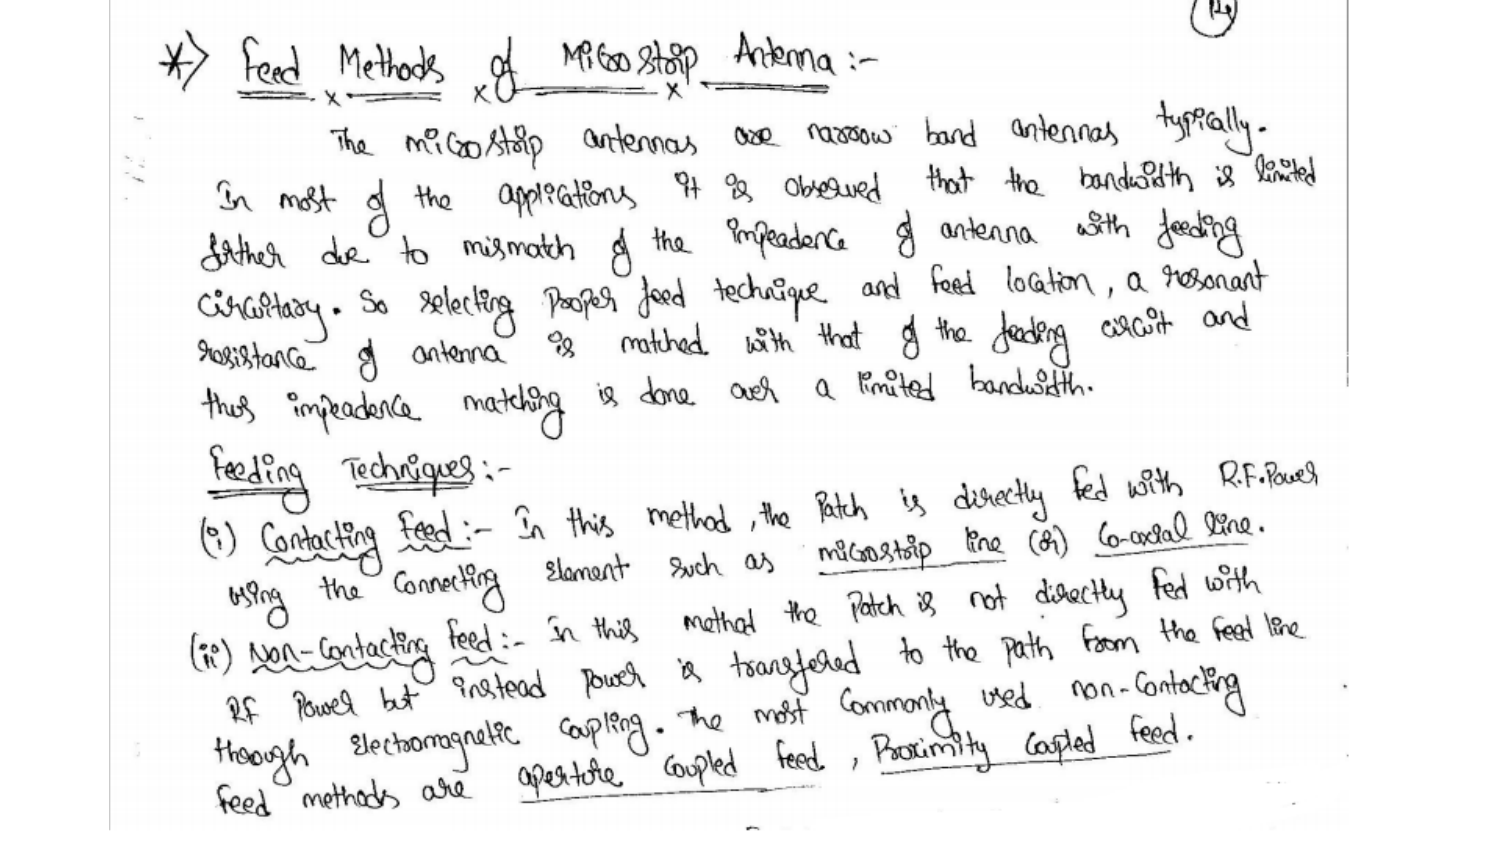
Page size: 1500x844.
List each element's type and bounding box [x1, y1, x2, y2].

picture [109, 0, 1391, 844]
